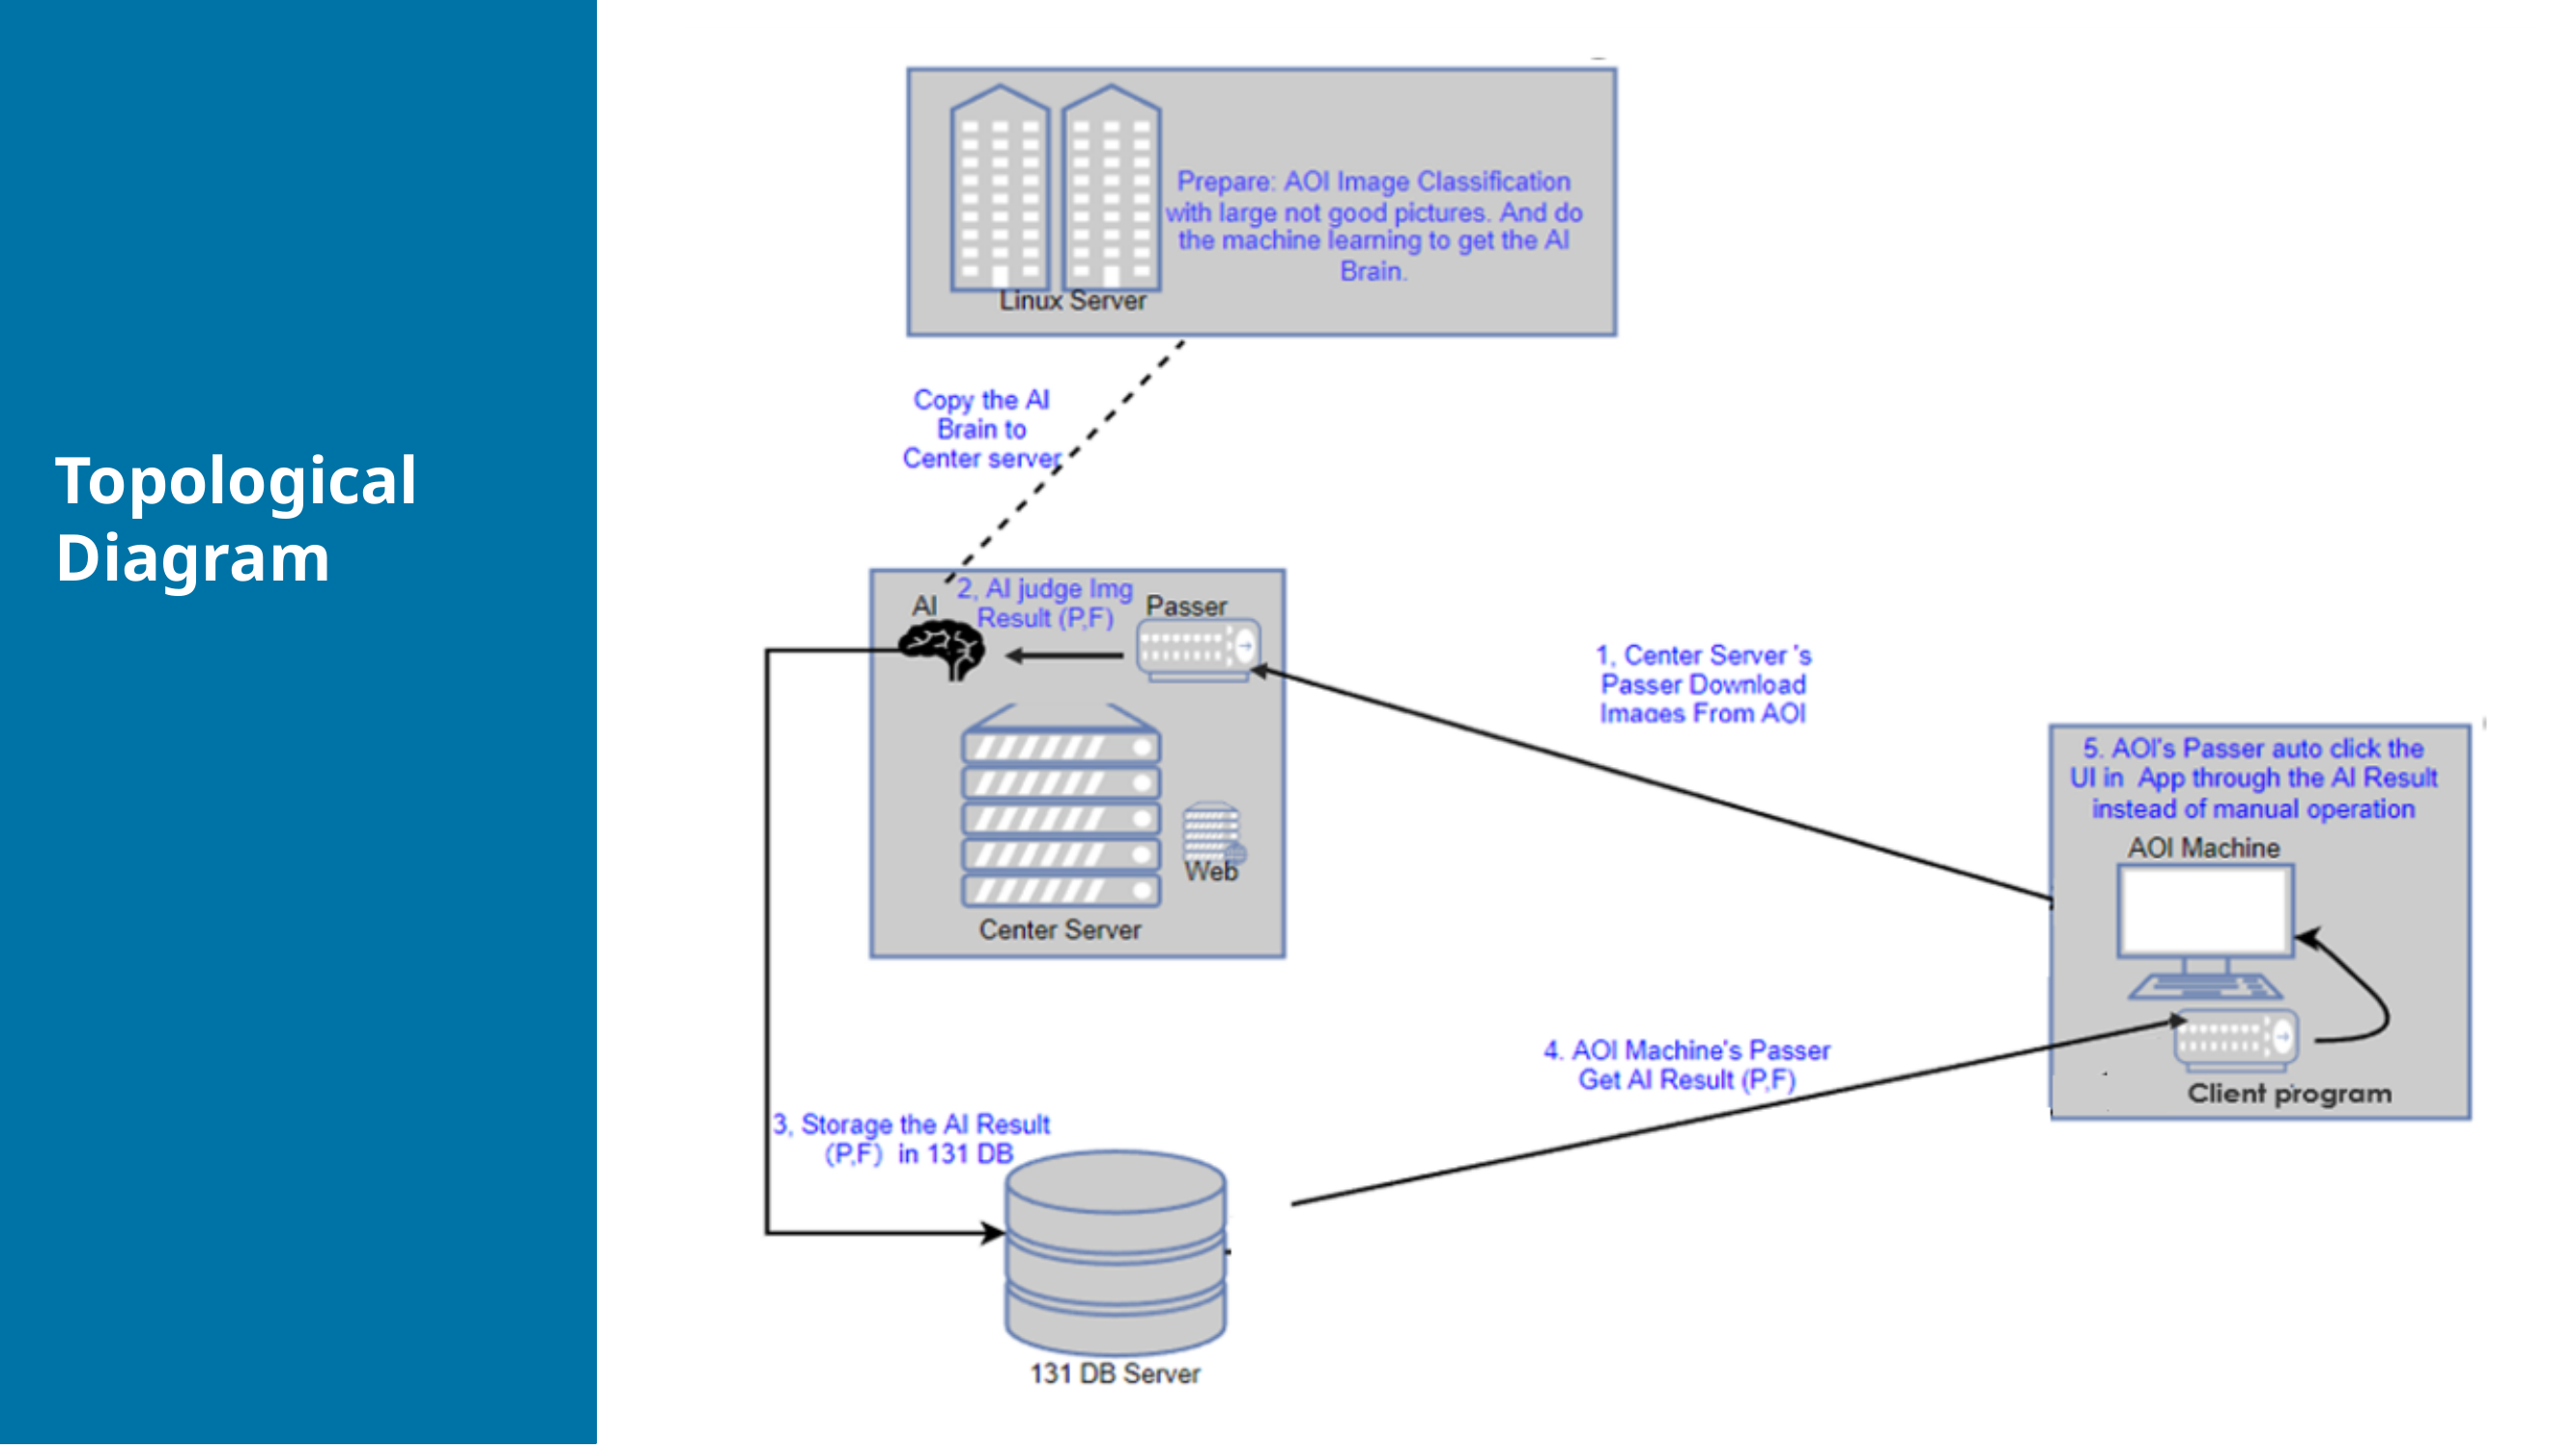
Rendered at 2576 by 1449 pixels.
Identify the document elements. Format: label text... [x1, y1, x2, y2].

picture [653, 25, 2535, 1406]
text_box Topological Diagram [41, 431, 582, 601]
text_box [0, 0, 597, 1444]
